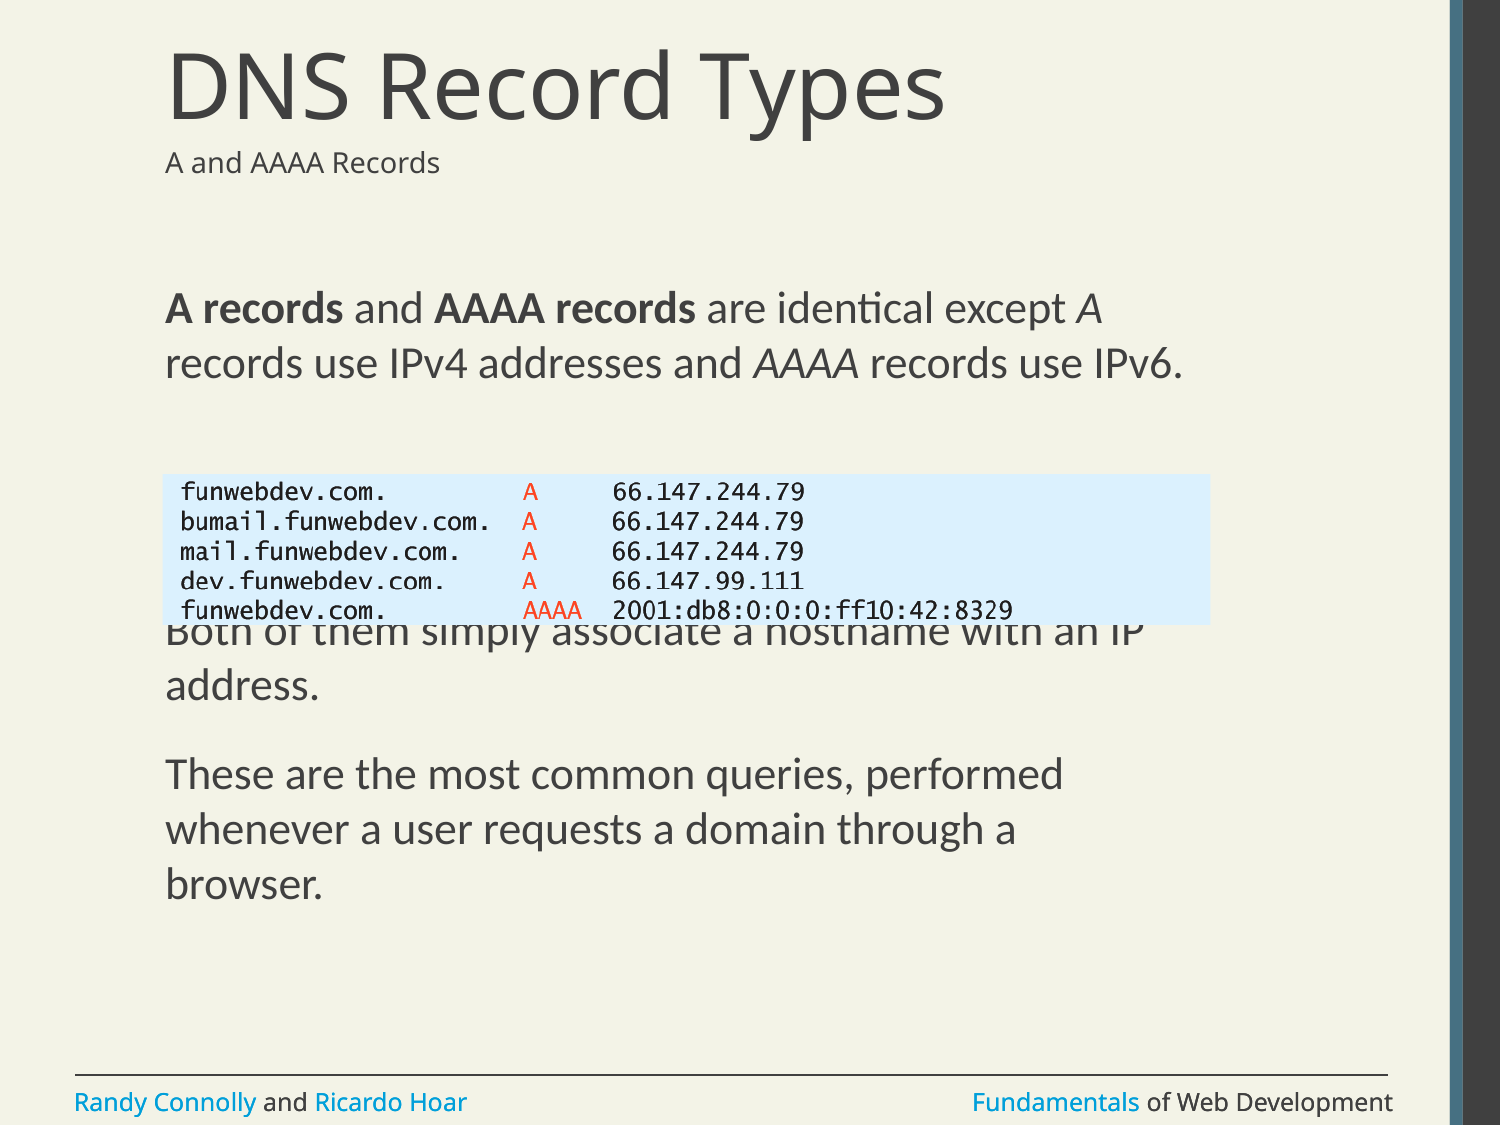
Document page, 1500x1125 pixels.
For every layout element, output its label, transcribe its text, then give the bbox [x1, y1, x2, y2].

title DNS Record Types [150, 20, 1425, 188]
list A and AAAA Records [150, 137, 1200, 188]
picture [162, 474, 1211, 626]
list A records and AAAA records are identical except A records use IPv4 addresses and AAAA records use IPv6. Both of them simply associate a hostname with an IP address. These are the most common queries, performed whenever a user requests a domain through a browser. [150, 270, 1200, 1013]
